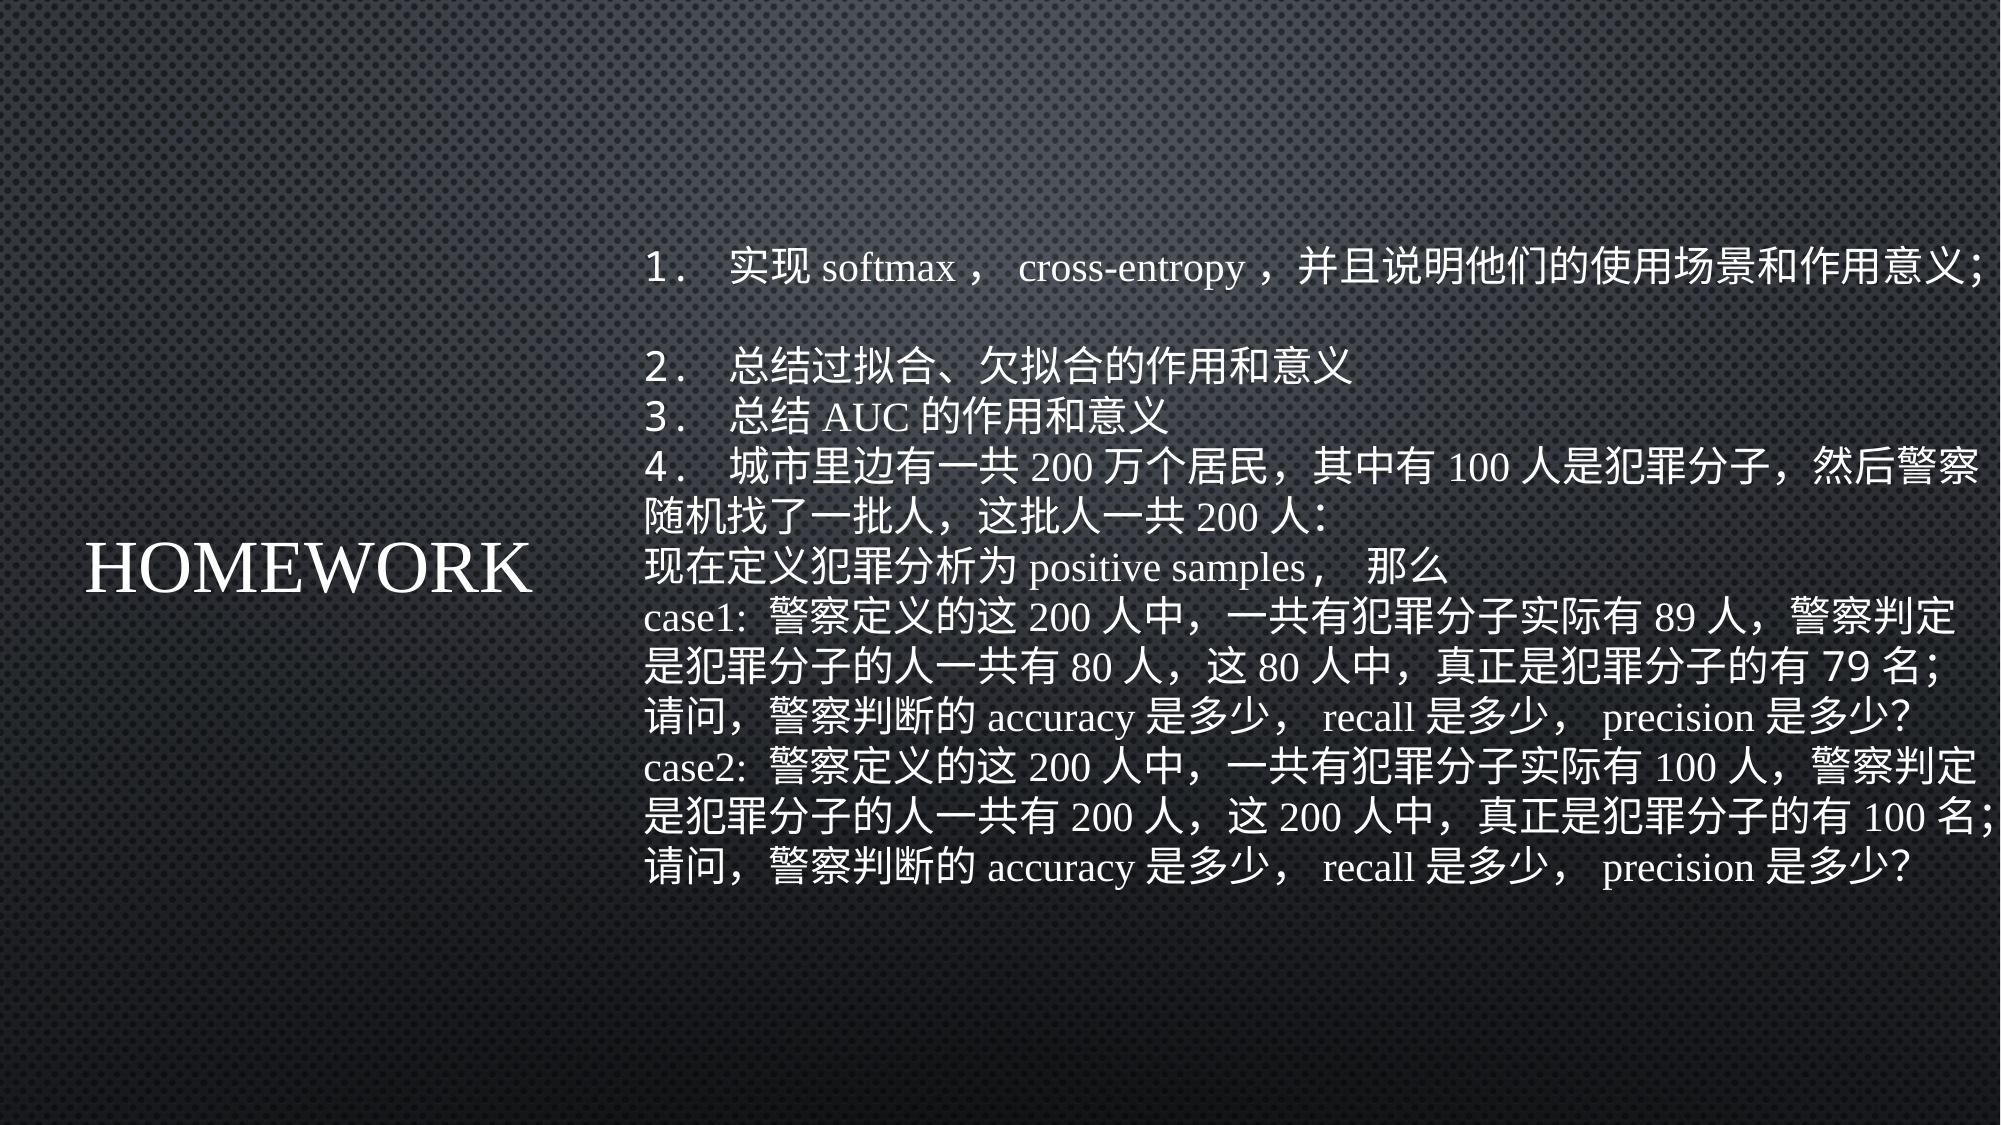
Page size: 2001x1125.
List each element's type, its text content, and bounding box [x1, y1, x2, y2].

text_box 1. 实现softmax，cross-entropy，并且说明他们的使用场景和作用意义； 2. 总结过拟合、欠拟合的作用和意义 3. 总结AUC的作用和意义 4. 城市里边有一共200万个居民，其中有100人是犯罪分子，然后警察随机找了一批人，这批人一共200人： 现在定义犯罪分析为positive samples, 那么 case1: 警察定义的这200人中，一共有犯罪分子实际有89人，警察判定是犯罪分子的人一共有80人，这80人中，真正是犯罪分子的有79名；请问，警察判断的accuracy是多少，recall是多少，precision是多少？ case2: 警察定义的这200人中，一共有犯罪分子实际有100人，警察判定是犯罪分子的人一共有200人，这200人中，真正是犯罪分子的有100名；请问，警察判断的accuracy是多少，recall是多少，precision是多少？ [628, 232, 2000, 898]
title Homework [69, 105, 782, 1020]
